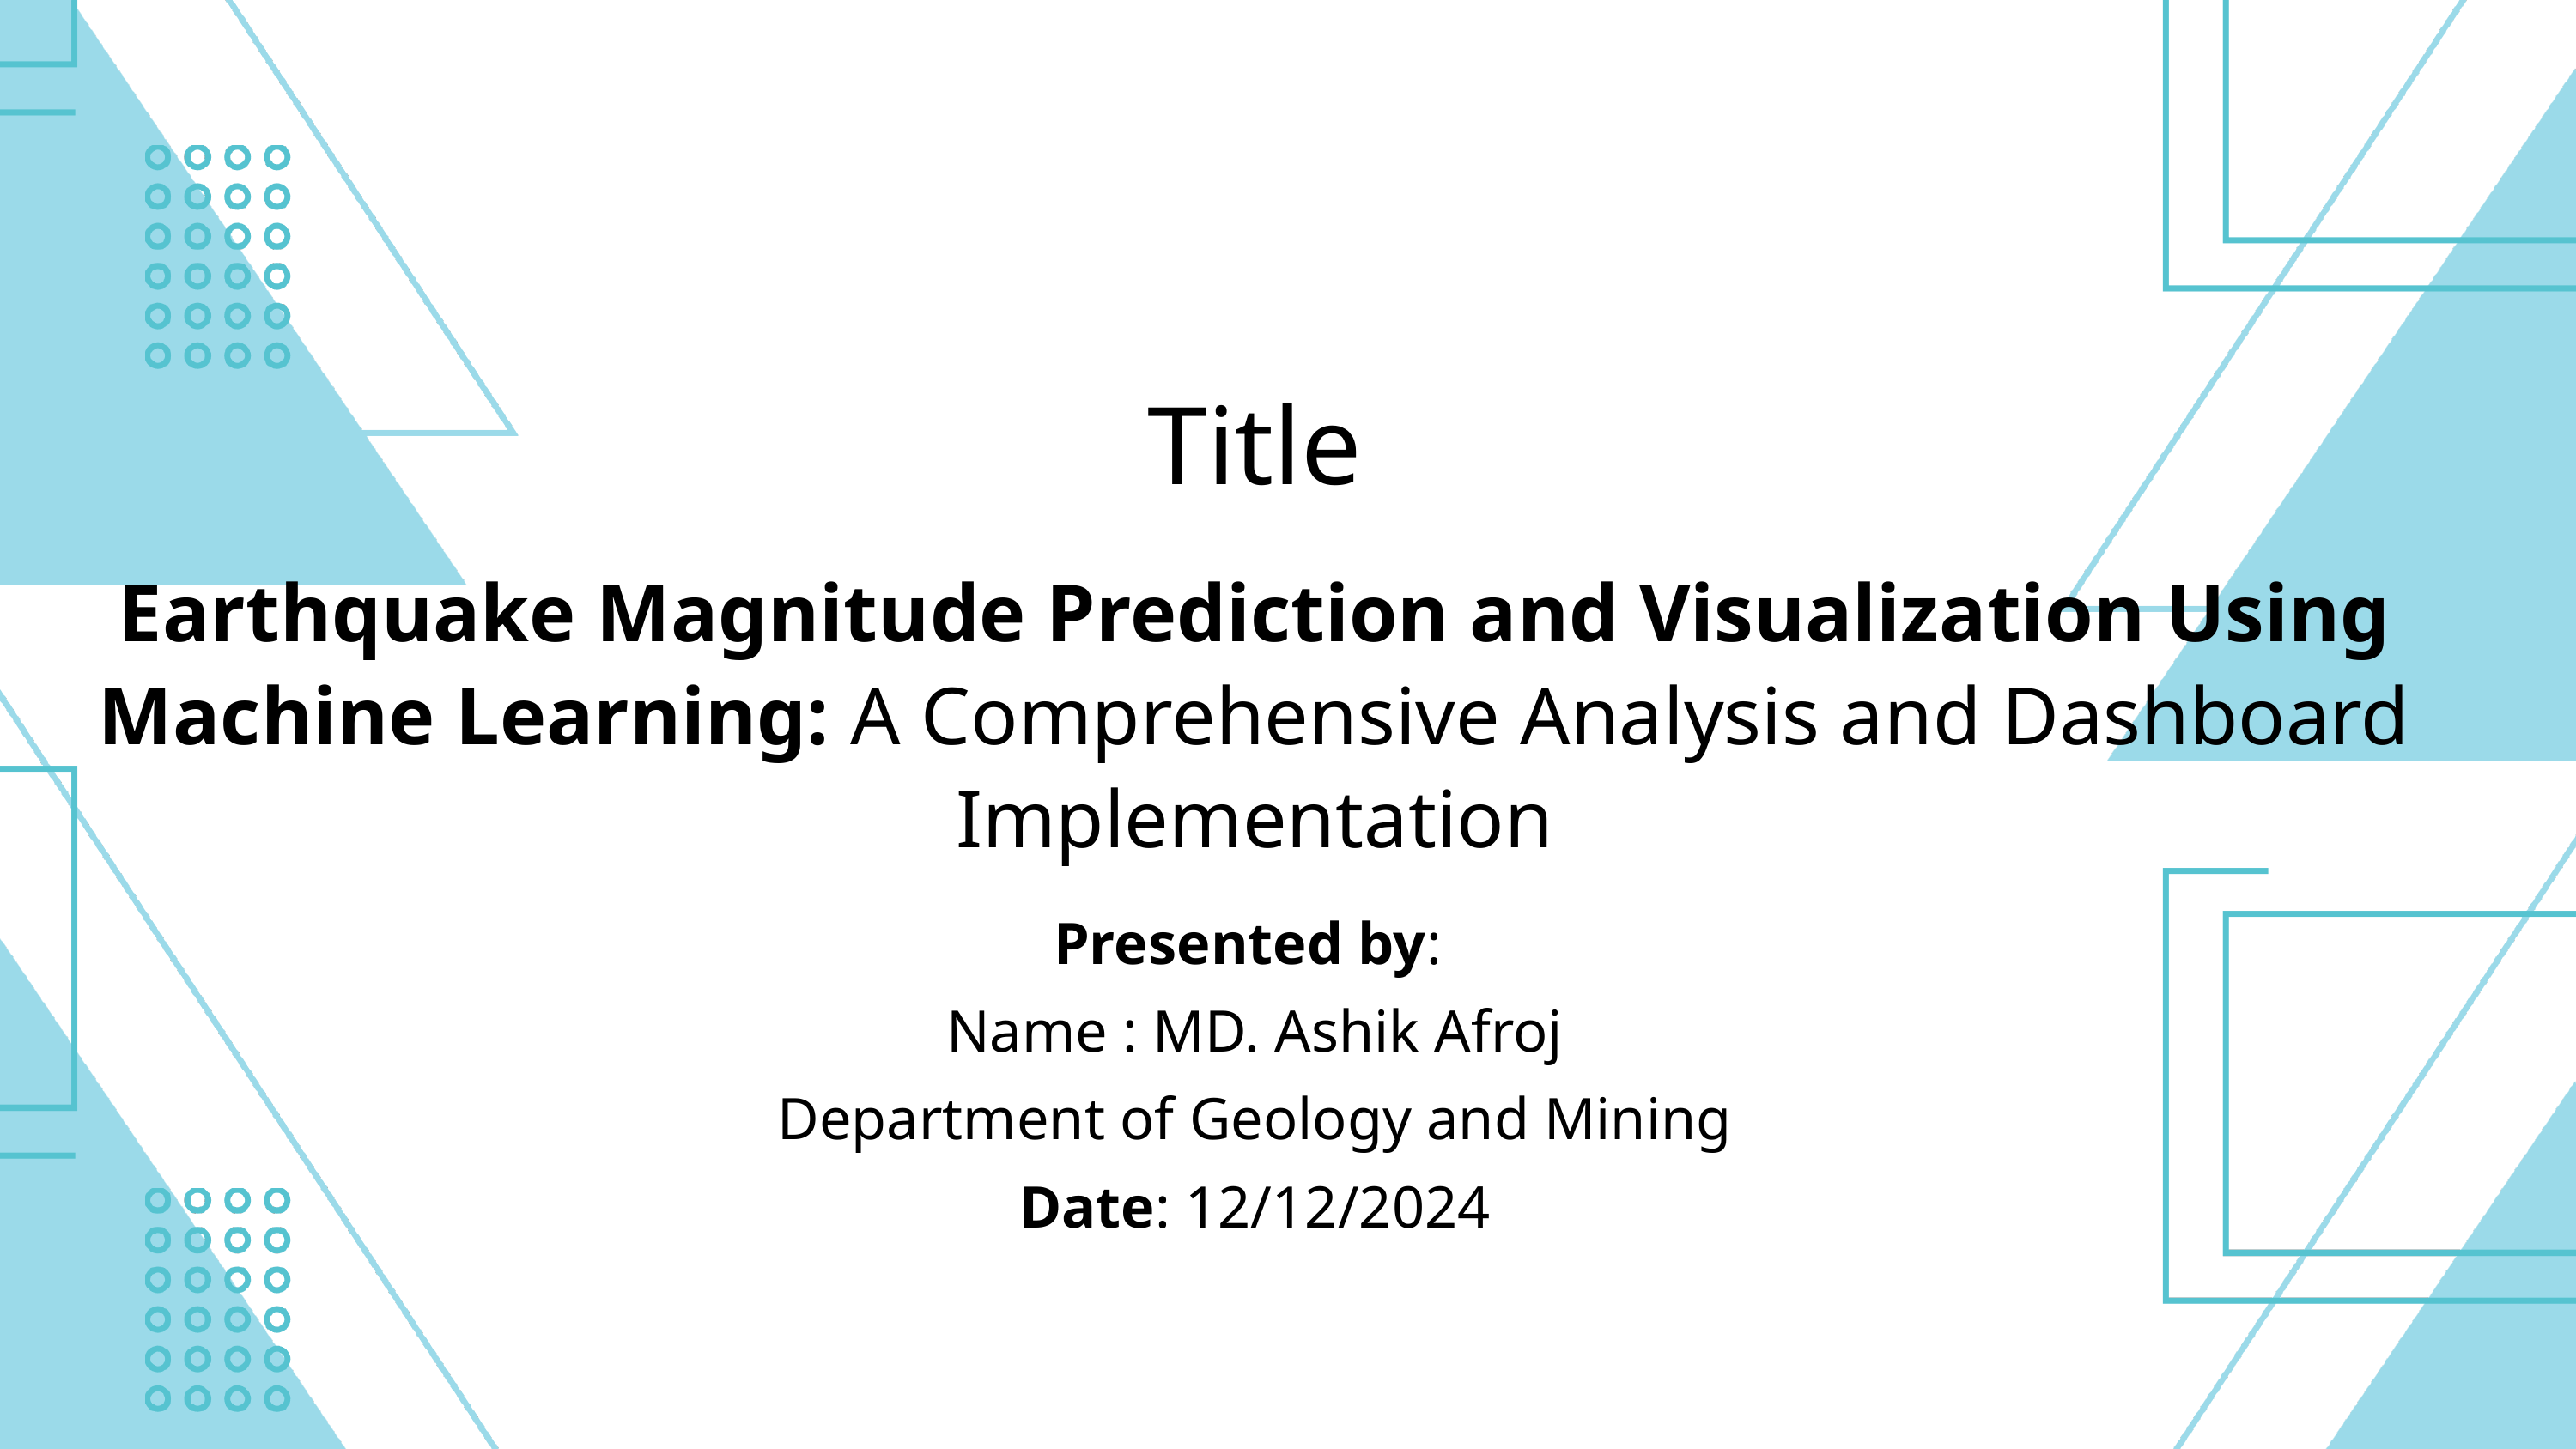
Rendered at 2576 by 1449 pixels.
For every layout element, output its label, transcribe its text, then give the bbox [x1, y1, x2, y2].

text_box Title [536, 327, 1974, 506]
text_box [2057, 0, 2576, 761]
text_box [0, 0, 519, 585]
text_box Presented by: Name : MD. Ashik Afroj Department of Geology and Mining Date: 12/12/2024 [337, 902, 2173, 1240]
text_box [0, 689, 519, 1449]
text_box Earthquake Magnitude Prediction and Visualization Using Machine Learning: A Comprehensive Analysis and Dashboard Implementation [66, 554, 2444, 864]
text_box [2057, 834, 2576, 1449]
